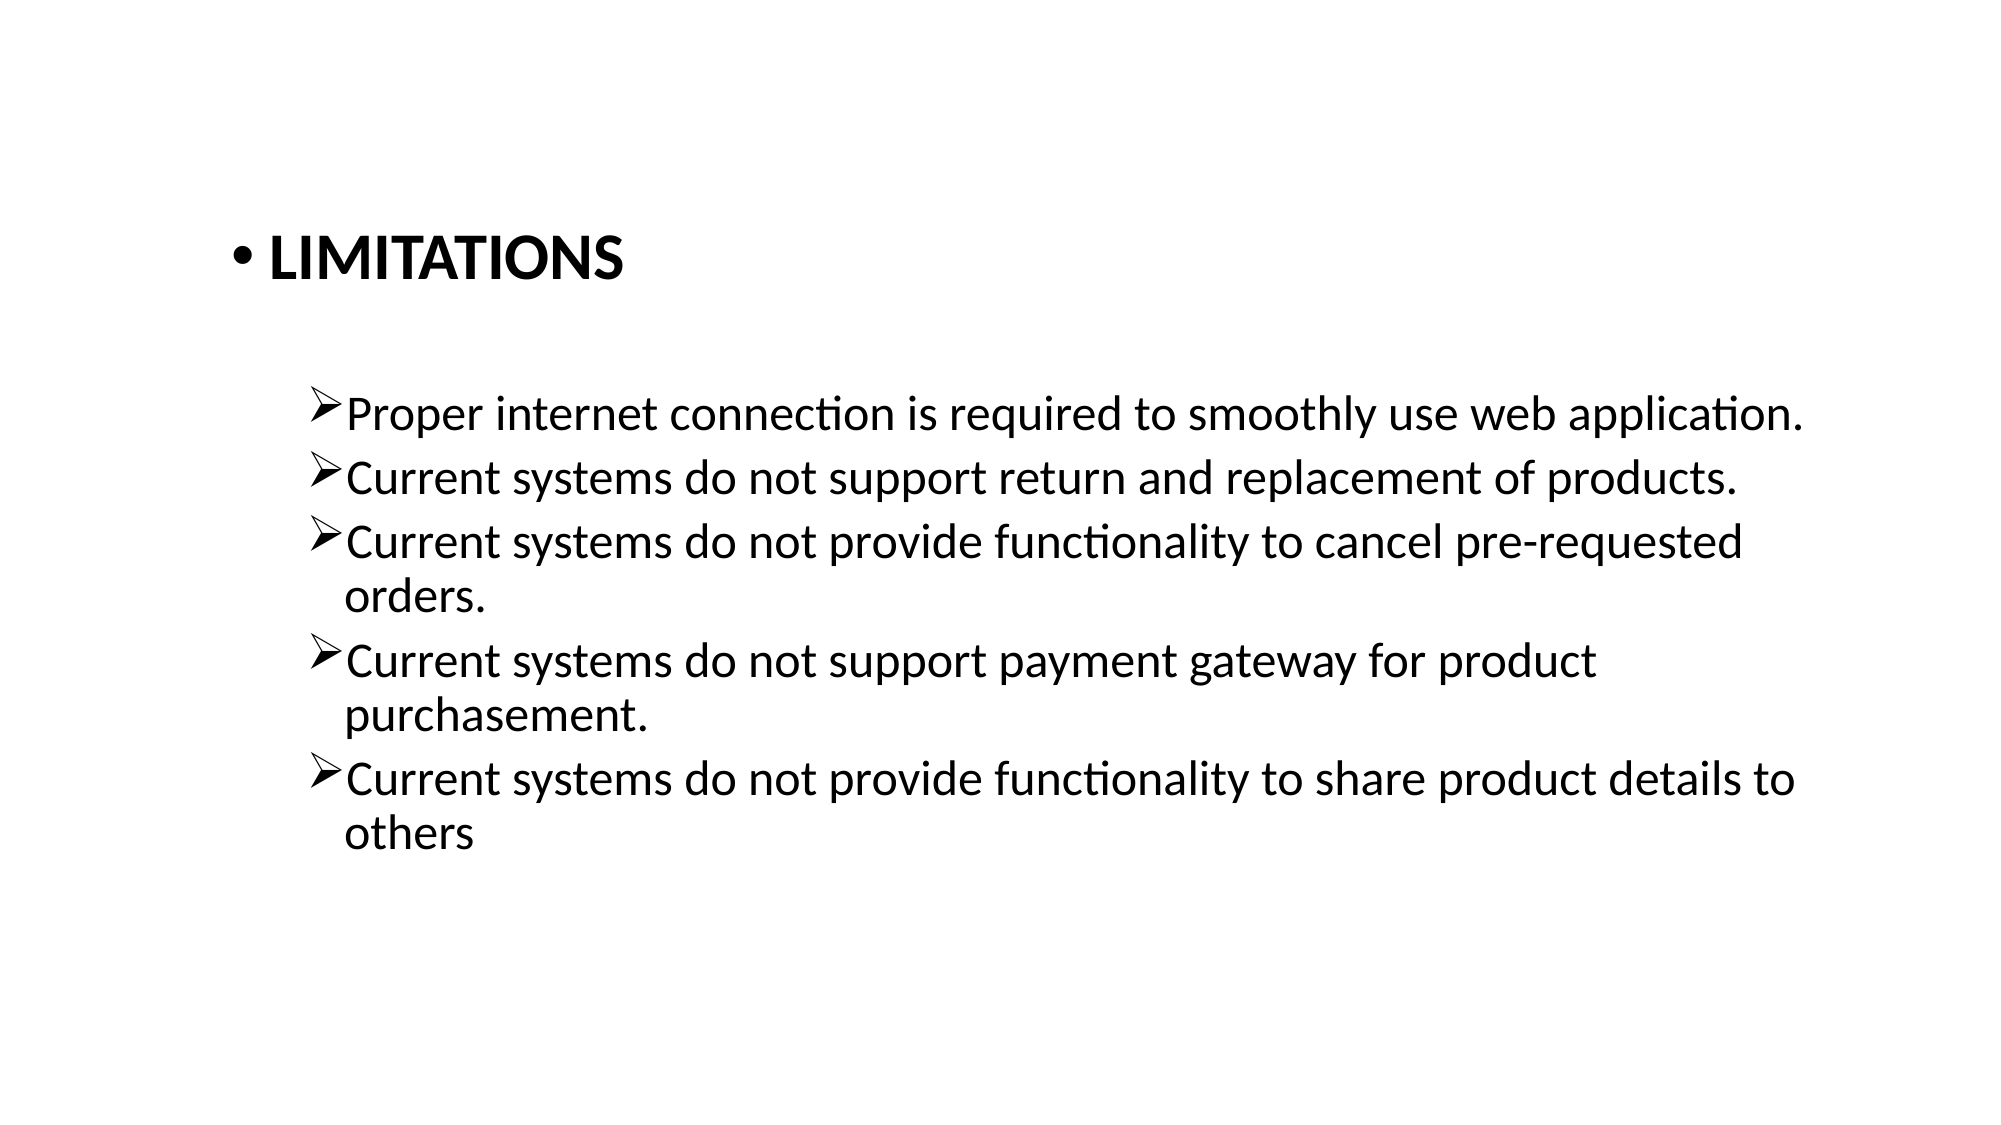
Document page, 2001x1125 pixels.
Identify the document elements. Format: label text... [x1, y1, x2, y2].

list LIMITATIONS Proper internet connection is required to smoothly use web application. Current systems do not support return and replacement of products. Current systems do not provide functionality to cancel pre-requested orders. Current systems do not support payment gateway for product purchasement. Current systems do not provide functionality to share product details to others [141, 214, 1867, 929]
